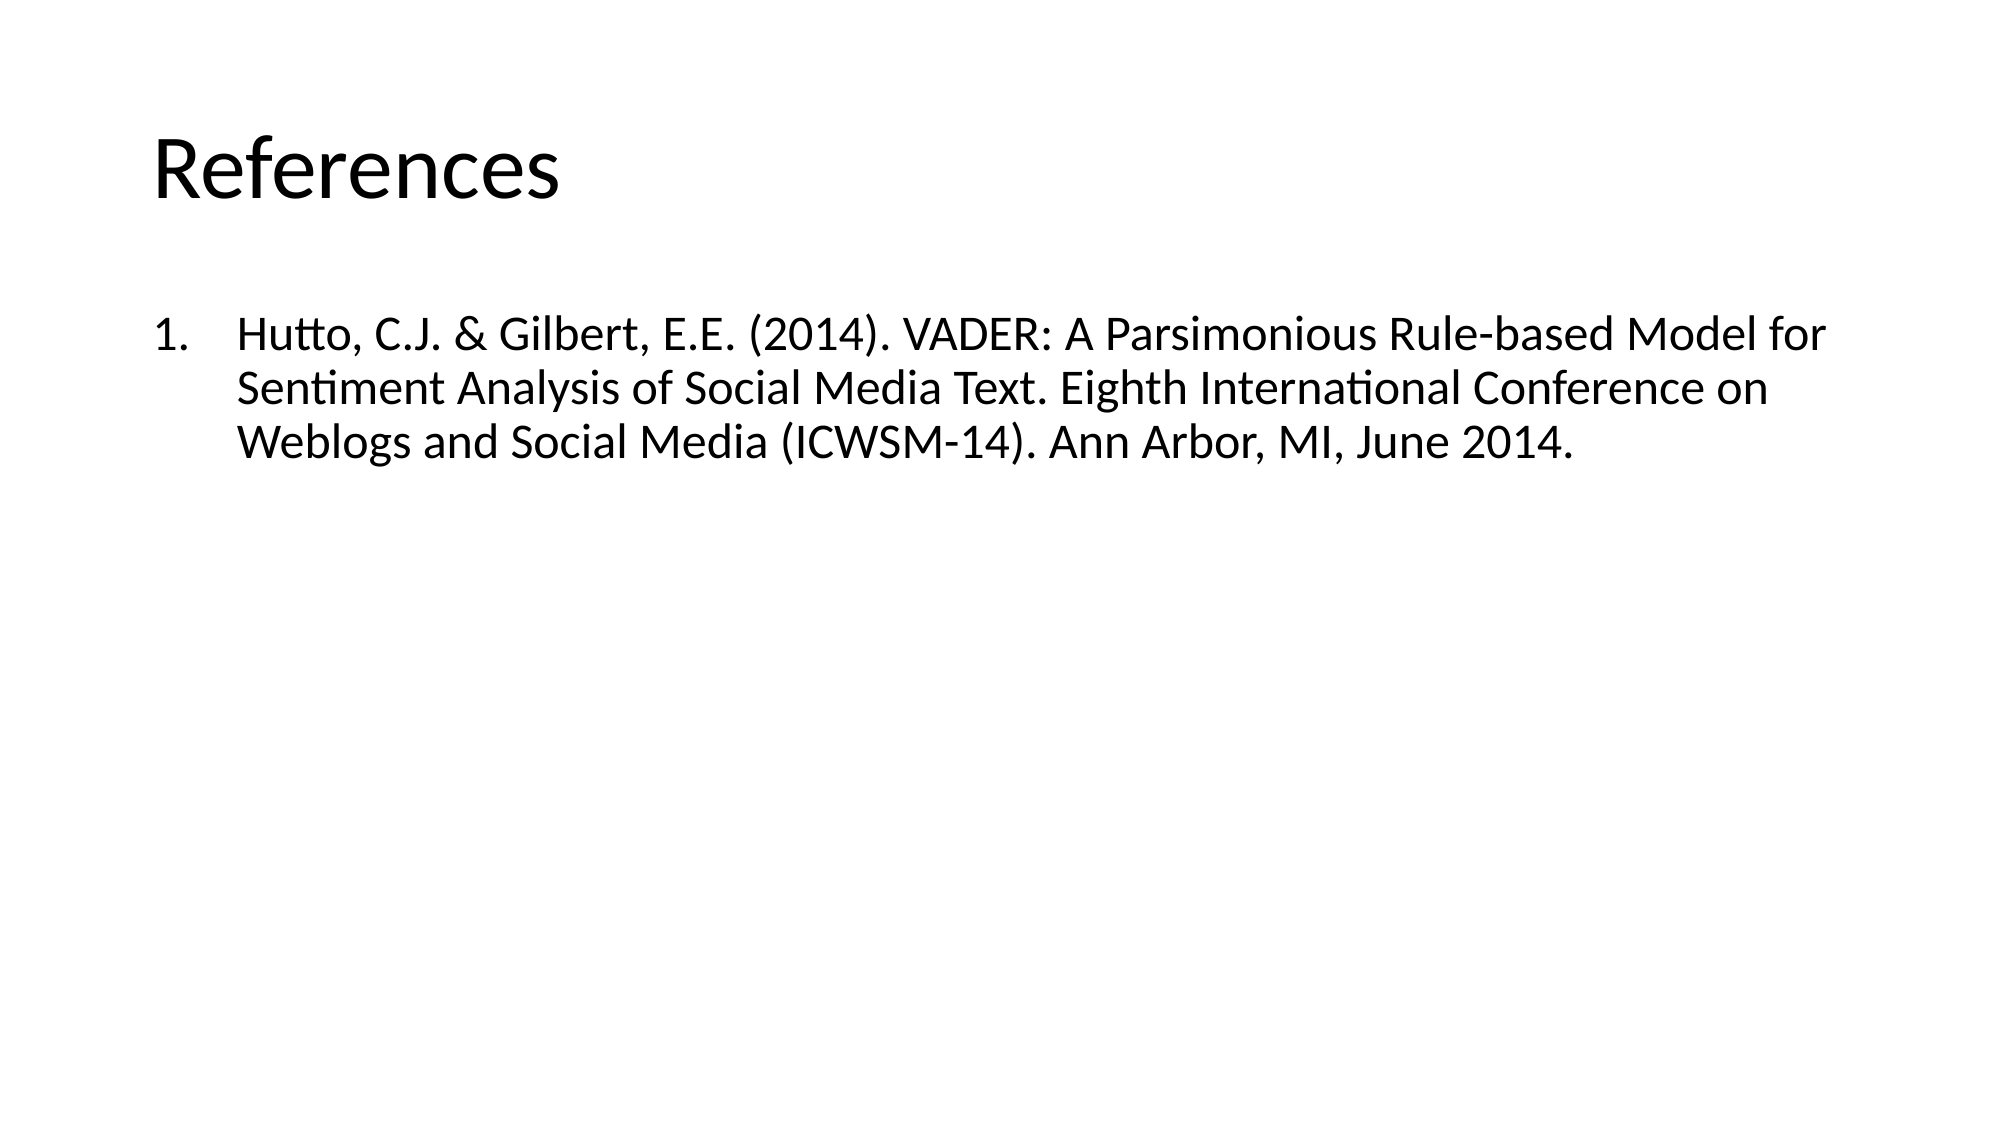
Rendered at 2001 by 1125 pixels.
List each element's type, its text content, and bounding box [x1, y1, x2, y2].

list Hutto, C.J. & Gilbert, E.E. (2014). VADER: A Parsimonious Rule-based Model for Sentiment Analysis of Social Media Text. Eighth International Conference on Weblogs and Social Media (ICWSM-14). Ann Arbor, MI, June 2014. [137, 299, 1903, 1014]
title References [137, 59, 1863, 278]
